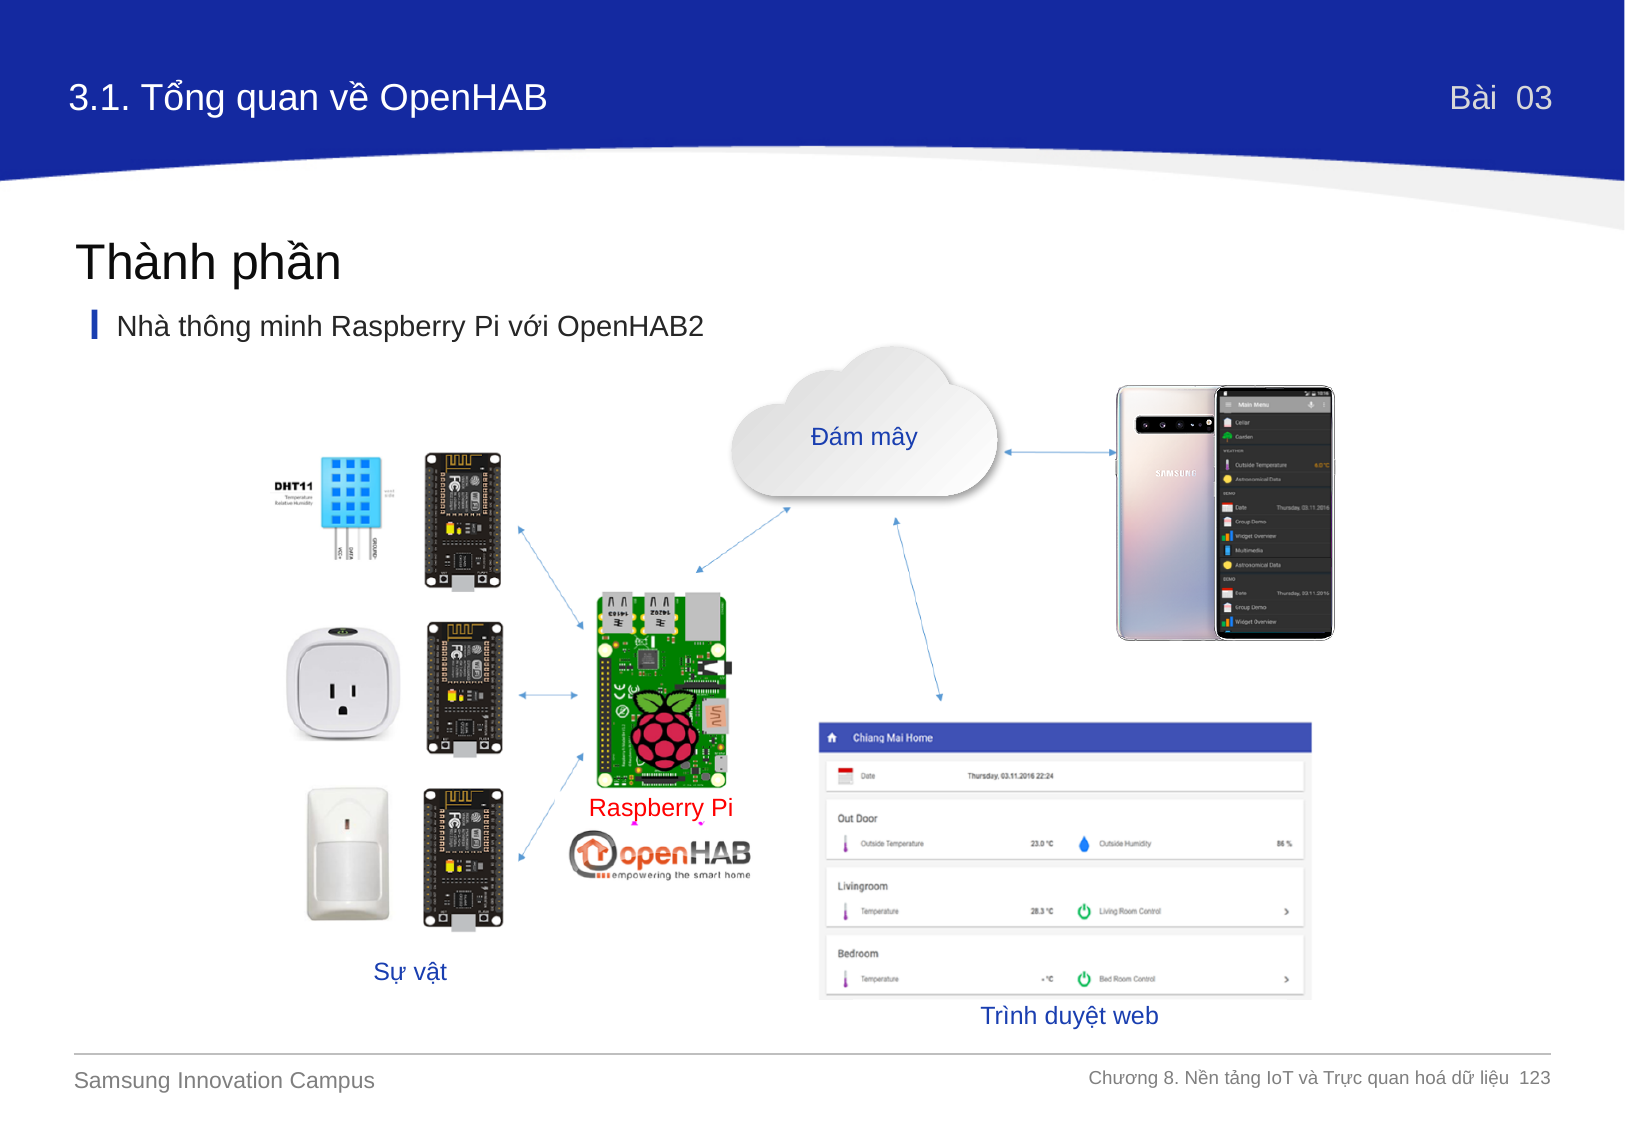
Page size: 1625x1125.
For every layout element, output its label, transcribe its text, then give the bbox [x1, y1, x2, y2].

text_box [91, 307, 1533, 344]
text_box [258, 340, 1379, 1030]
picture [0, 0, 1625, 1125]
text_box Thành phần [75, 229, 1554, 290]
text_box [67, 73, 1554, 120]
